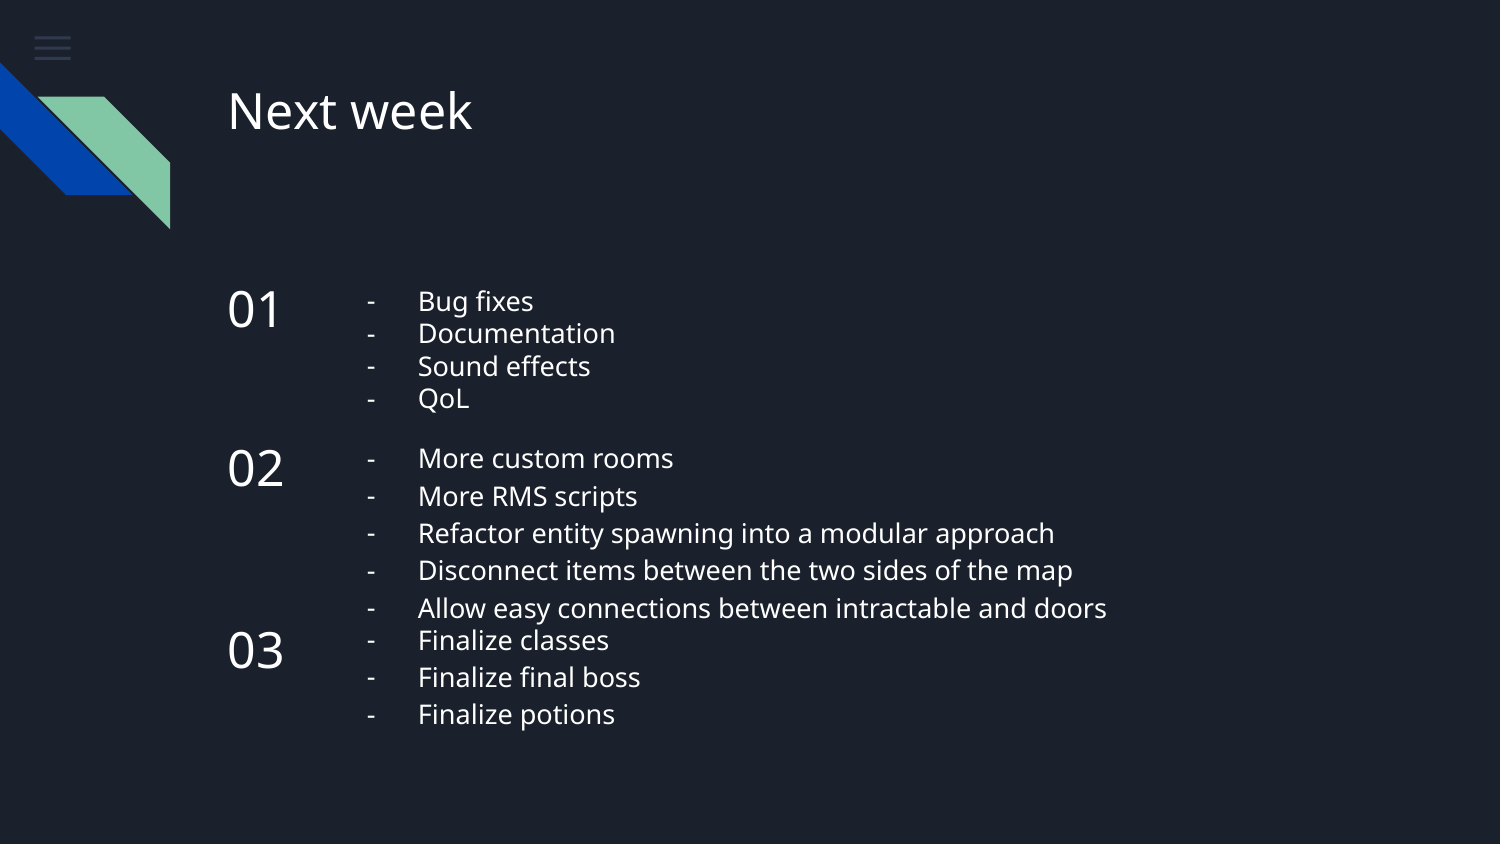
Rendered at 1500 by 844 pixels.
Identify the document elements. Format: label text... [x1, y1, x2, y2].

title Next week [212, 64, 1368, 215]
list Bug fixes Documentation Sound effects QoL [327, 269, 1293, 402]
list Finalize classes Finalize final boss Finalize potions [327, 603, 1293, 736]
text_box 01 [212, 262, 333, 395]
text_box 03 [212, 603, 327, 736]
list More custom rooms More RMS scripts Refactor entity spawning into a modular approach Disconnect items between the two sides of the map Allow easy connections between intractable and doors [327, 421, 1293, 555]
text_box 02 [212, 421, 327, 555]
